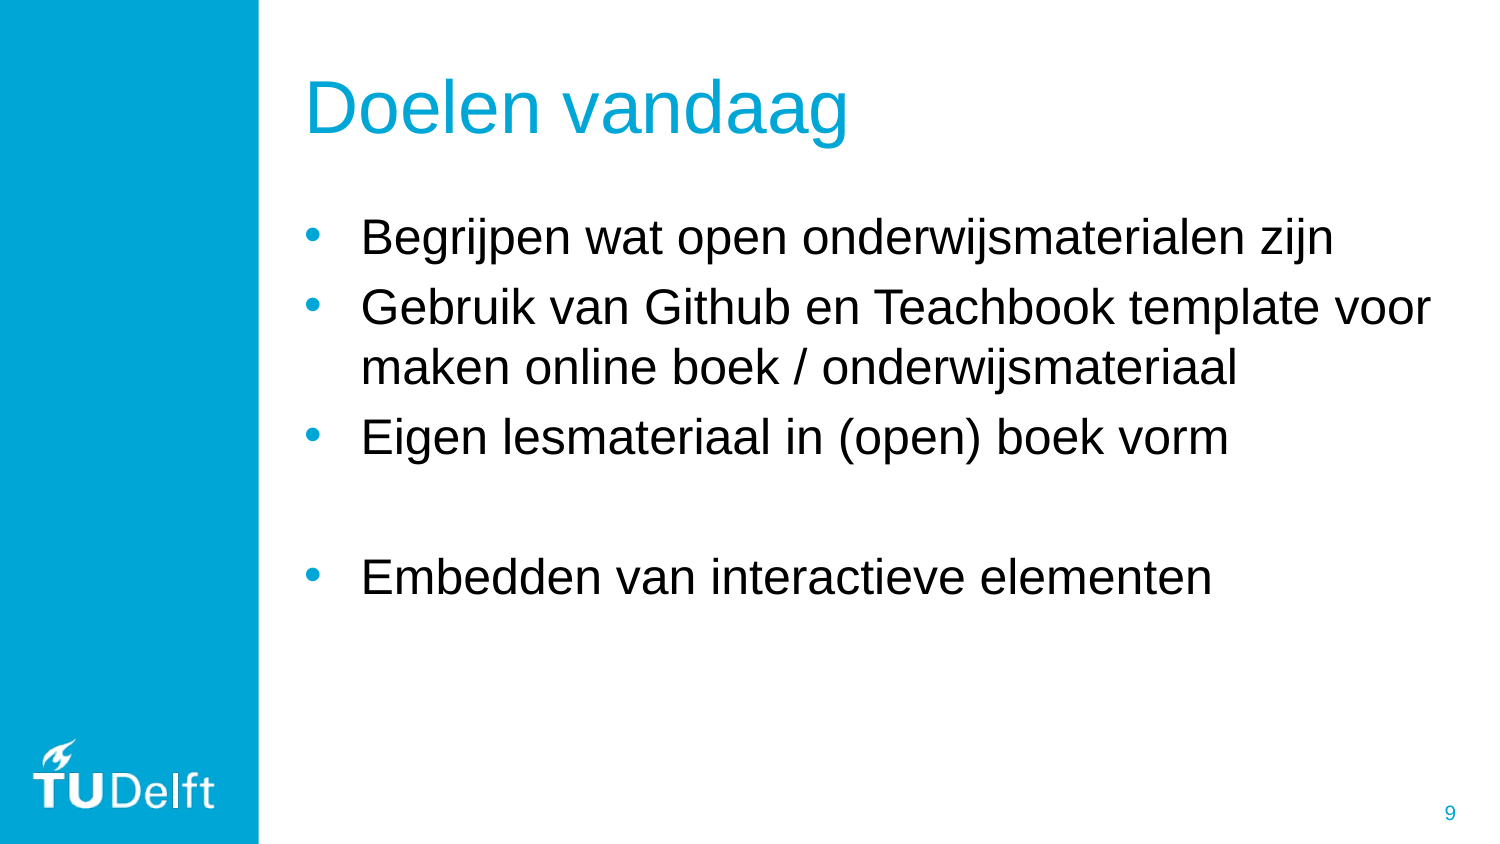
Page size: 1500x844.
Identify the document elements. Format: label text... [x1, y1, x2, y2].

list Begrijpen wat open onderwijsmaterialen zijn Gebruik van Github en Teachbook template voor maken online boek / onderwijsmateriaal Eigen lesmateriaal in (open) boek vorm Embedden van interactieve elementen [289, 196, 1455, 769]
title Doelen vandaag [289, 33, 1455, 175]
